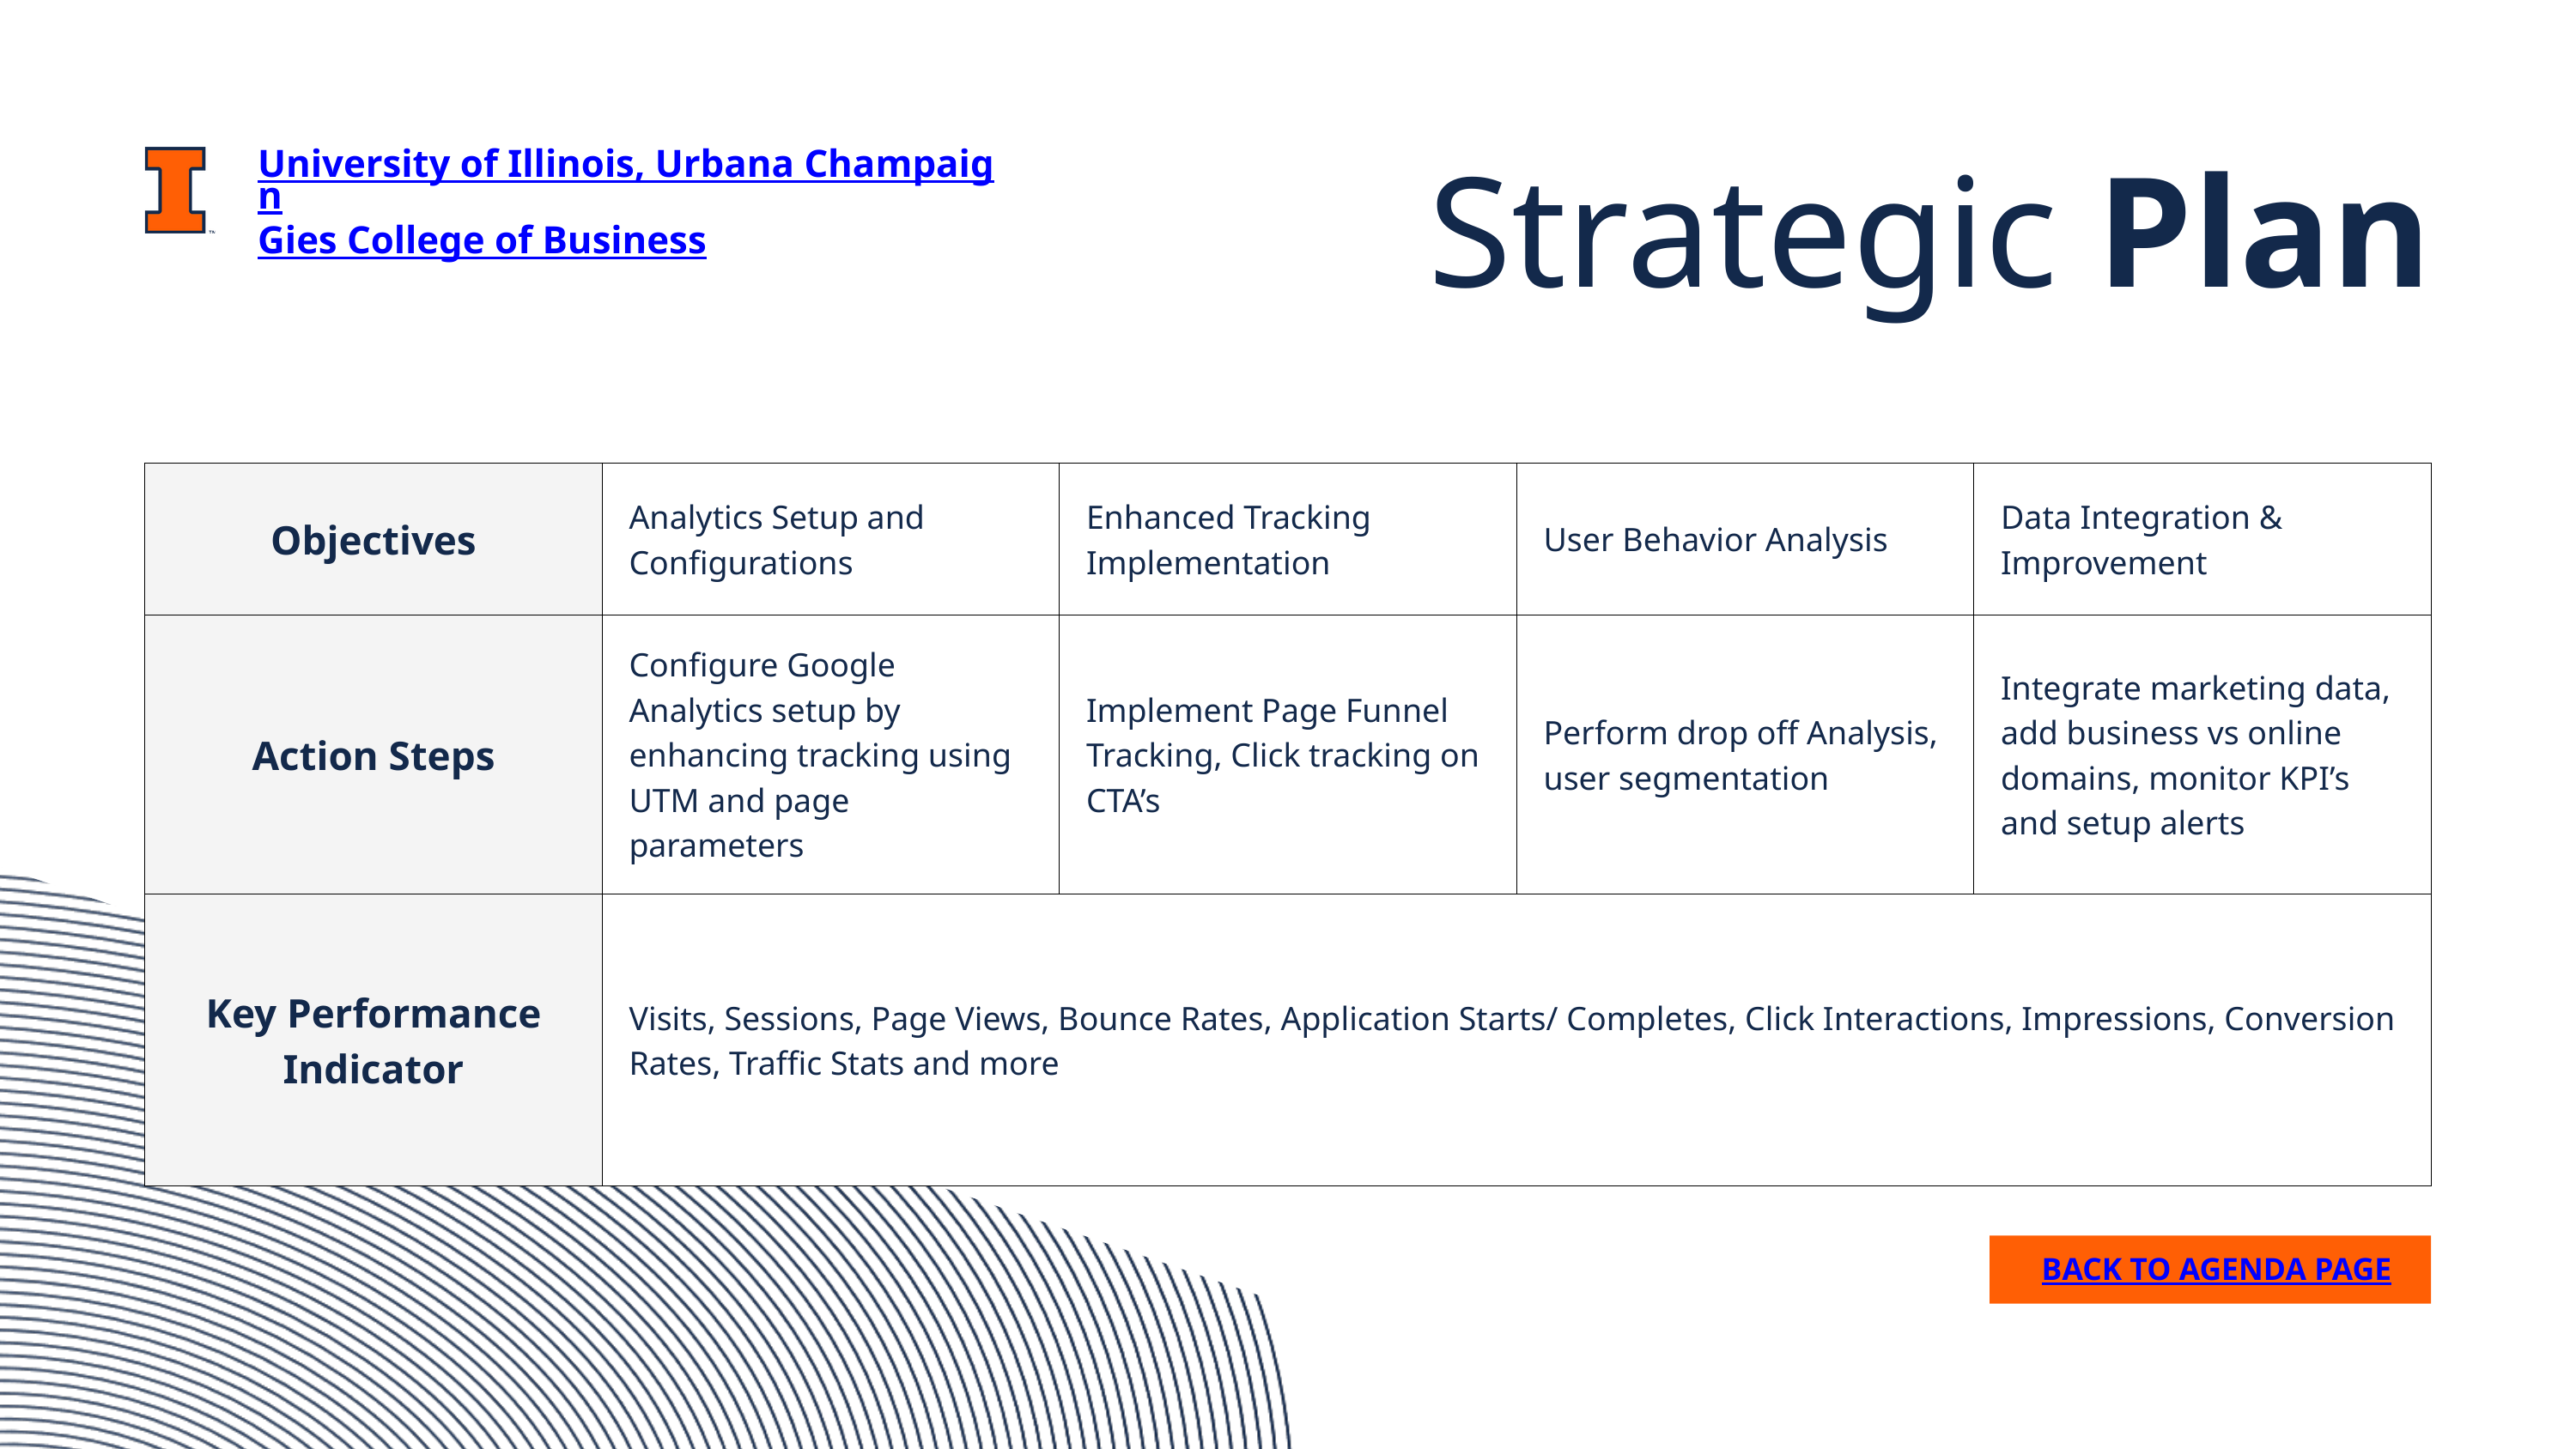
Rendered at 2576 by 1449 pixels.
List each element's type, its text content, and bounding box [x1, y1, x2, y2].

table_cell Implement Page Funnel Tracking, Click tracking on CTA’s [1060, 615, 1516, 894]
table_header Objectives [145, 464, 602, 615]
text_box Strategic Plan [931, 135, 2432, 318]
text_box [144, 147, 216, 233]
table_cell Perform drop off Analysis, user segmentation [1517, 615, 1973, 894]
table_cell Integrate marketing data, add business vs online domains, monitor KPI’s and setup alerts [1974, 615, 2431, 894]
table_cell Key Performance Indicator [145, 894, 602, 1185]
table_cell Configure Google Analytics setup by enhancing tracking using UTM and page parameters [603, 615, 1059, 894]
table_header User Behavior Analysis [1517, 464, 1973, 615]
text_box University of Illinois, Urbana Champaign Gies College of Business [258, 145, 1000, 236]
table_header Analytics Setup and Configurations [603, 464, 1059, 615]
table_cell Action Steps [145, 615, 602, 894]
table_header Data Integration & Improvement [1974, 464, 2431, 615]
table_header Enhanced Tracking Implementation [1060, 464, 1516, 615]
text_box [1989, 1235, 2432, 1304]
text_box [0, 866, 1370, 1449]
table_cell Visits, Sessions, Page Views, Bounce Rates, Application Starts/ Completes, Click Interactions, Impressions, Conversion Rates, Traffic Stats and more [603, 894, 2431, 1185]
